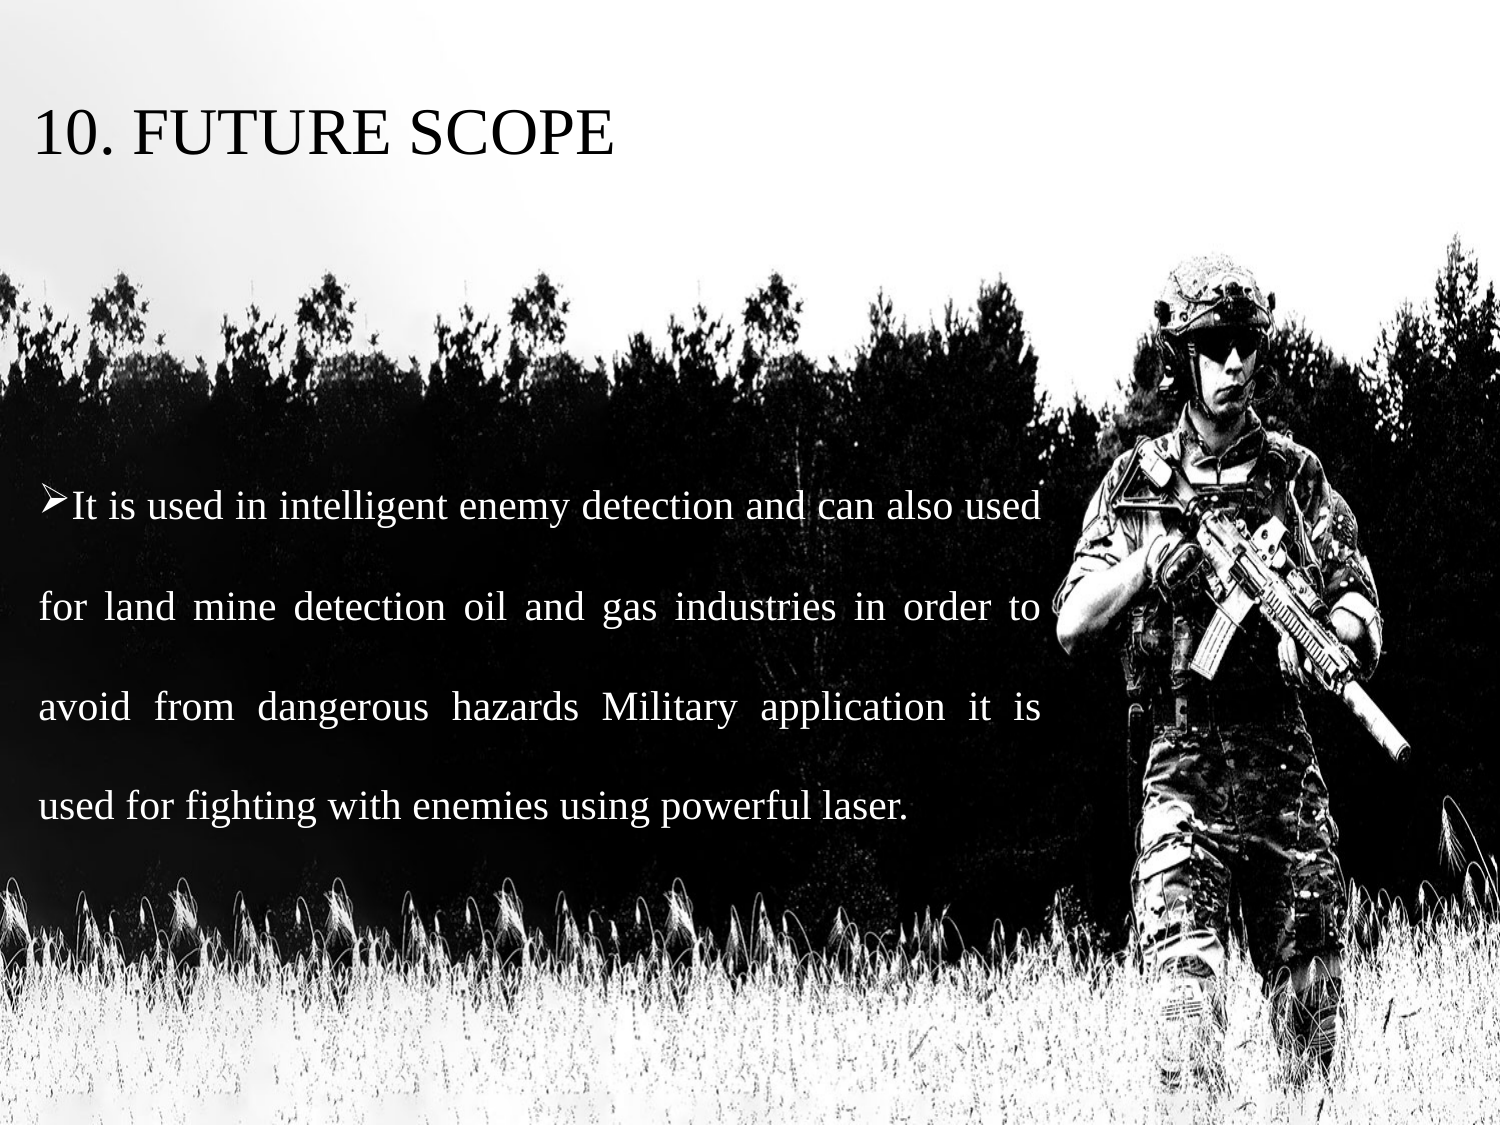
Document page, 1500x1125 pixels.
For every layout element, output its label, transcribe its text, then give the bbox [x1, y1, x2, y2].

title 10. FUTURE SCOPE [17, 93, 1361, 247]
list It is used in intelligent enemy detection and can also used for land mine detection oil and gas industries in order to avoid from dangerous hazards Military application it is used for fighting with enemies using powerful laser. [23, 420, 1058, 1108]
picture [0, 0, 1500, 1125]
